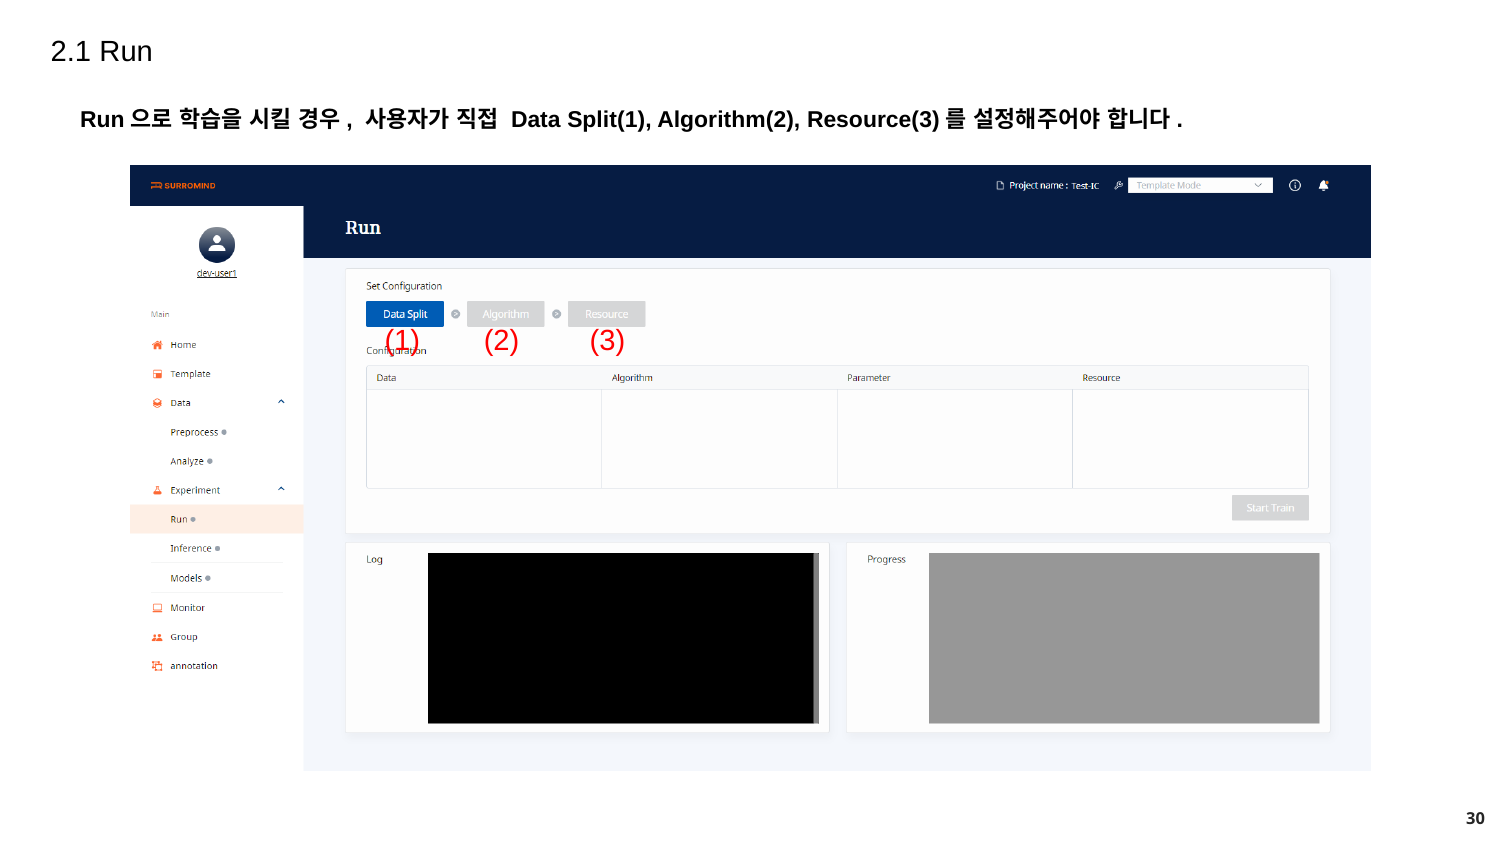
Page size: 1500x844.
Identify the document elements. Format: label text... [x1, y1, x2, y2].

text_box Run으로 학습을 시킬 경우, 사용자가 직접 Data Split(1), Algorithm(2), Resource(3)를 설정해주어야 합니다. [65, 97, 1469, 140]
text_box 2.1 Run [35, 7, 1340, 76]
picture [130, 164, 1371, 771]
slide_number 30 [1162, 796, 1500, 842]
